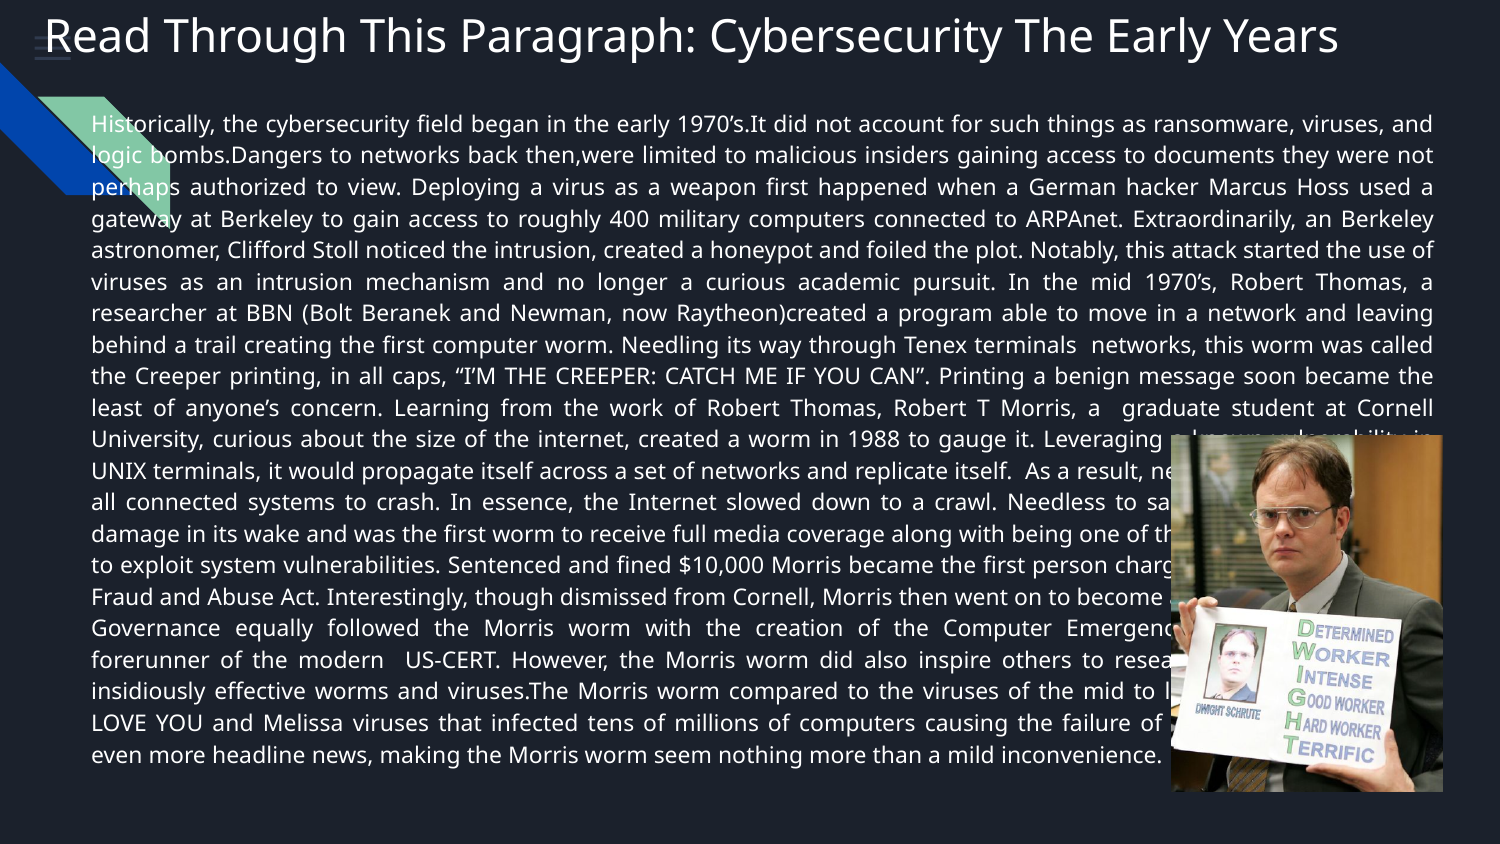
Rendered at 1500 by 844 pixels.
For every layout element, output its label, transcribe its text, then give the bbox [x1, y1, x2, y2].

picture [1171, 434, 1443, 792]
list Historically, the cybersecurity field began in the early 1970’s.It did not account for such things as ransomware, viruses, and logic bombs.Dangers to networks back then,were limited to malicious insiders gaining access to documents they were not perhaps authorized to view. Deploying a virus as a weapon first happened when a German hacker Marcus Hoss used a gateway at Berkeley to gain access to roughly 400 military computers connected to ARPAnet. Extraordinarily, an Berkeley astronomer, Clifford Stoll noticed the intrusion, created a honeypot and foiled the plot. Notably, this attack started the use of viruses as an intrusion mechanism and no longer a curious academic pursuit. In the mid 1970’s, Robert Thomas, a researcher at BBN (Bolt Beranek and Newman, now Raytheon)created a program able to move in a network and leaving behind a trail creating the first computer worm. Needling its way through Tenex terminals networks, this worm was called the Creeper printing, in all caps, “I’M THE CREEPER: CATCH ME IF YOU CAN”. Printing a benign message soon became the least of anyone’s concern. Learning from the work of Robert Thomas, Robert T Morris, a graduate student at Cornell University, curious about the size of the internet, created a worm in 1988 to gauge it. Leveraging a known vulnerability in UNIX terminals, it would propagate itself across a set of networks and replicate itself. As a result, networks clogged causing all connected systems to crash. In essence, the Internet slowed down to a crawl. Needless to say, this worm left untold damage in its wake and was the first worm to receive full media coverage along with being one of the first programs written to exploit system vulnerabilities. Sentenced and fined $10,000 Morris became the first person charged under the Computer Fraud and Abuse Act. Interestingly, though dismissed from Cornell, Morris then went on to become a tenured MIT professor. Governance equally followed the Morris worm with the creation of the Computer Emergency Response Team, the forerunner of the modern US-CERT. However, the Morris worm did also inspire others to research how to make more insidiously effective worms and viruses.The Morris worm compared to the viruses of the mid to late 1990’s such as the I LOVE YOU and Melissa viruses that infected tens of millions of computers causing the failure of email systems,garnered even more headline news, making the Morris worm seem nothing more than a mild inconvenience. [76, 90, 1451, 806]
title Read Through This Paragraph: Cybersecurity The Early Years [28, 0, 1492, 91]
